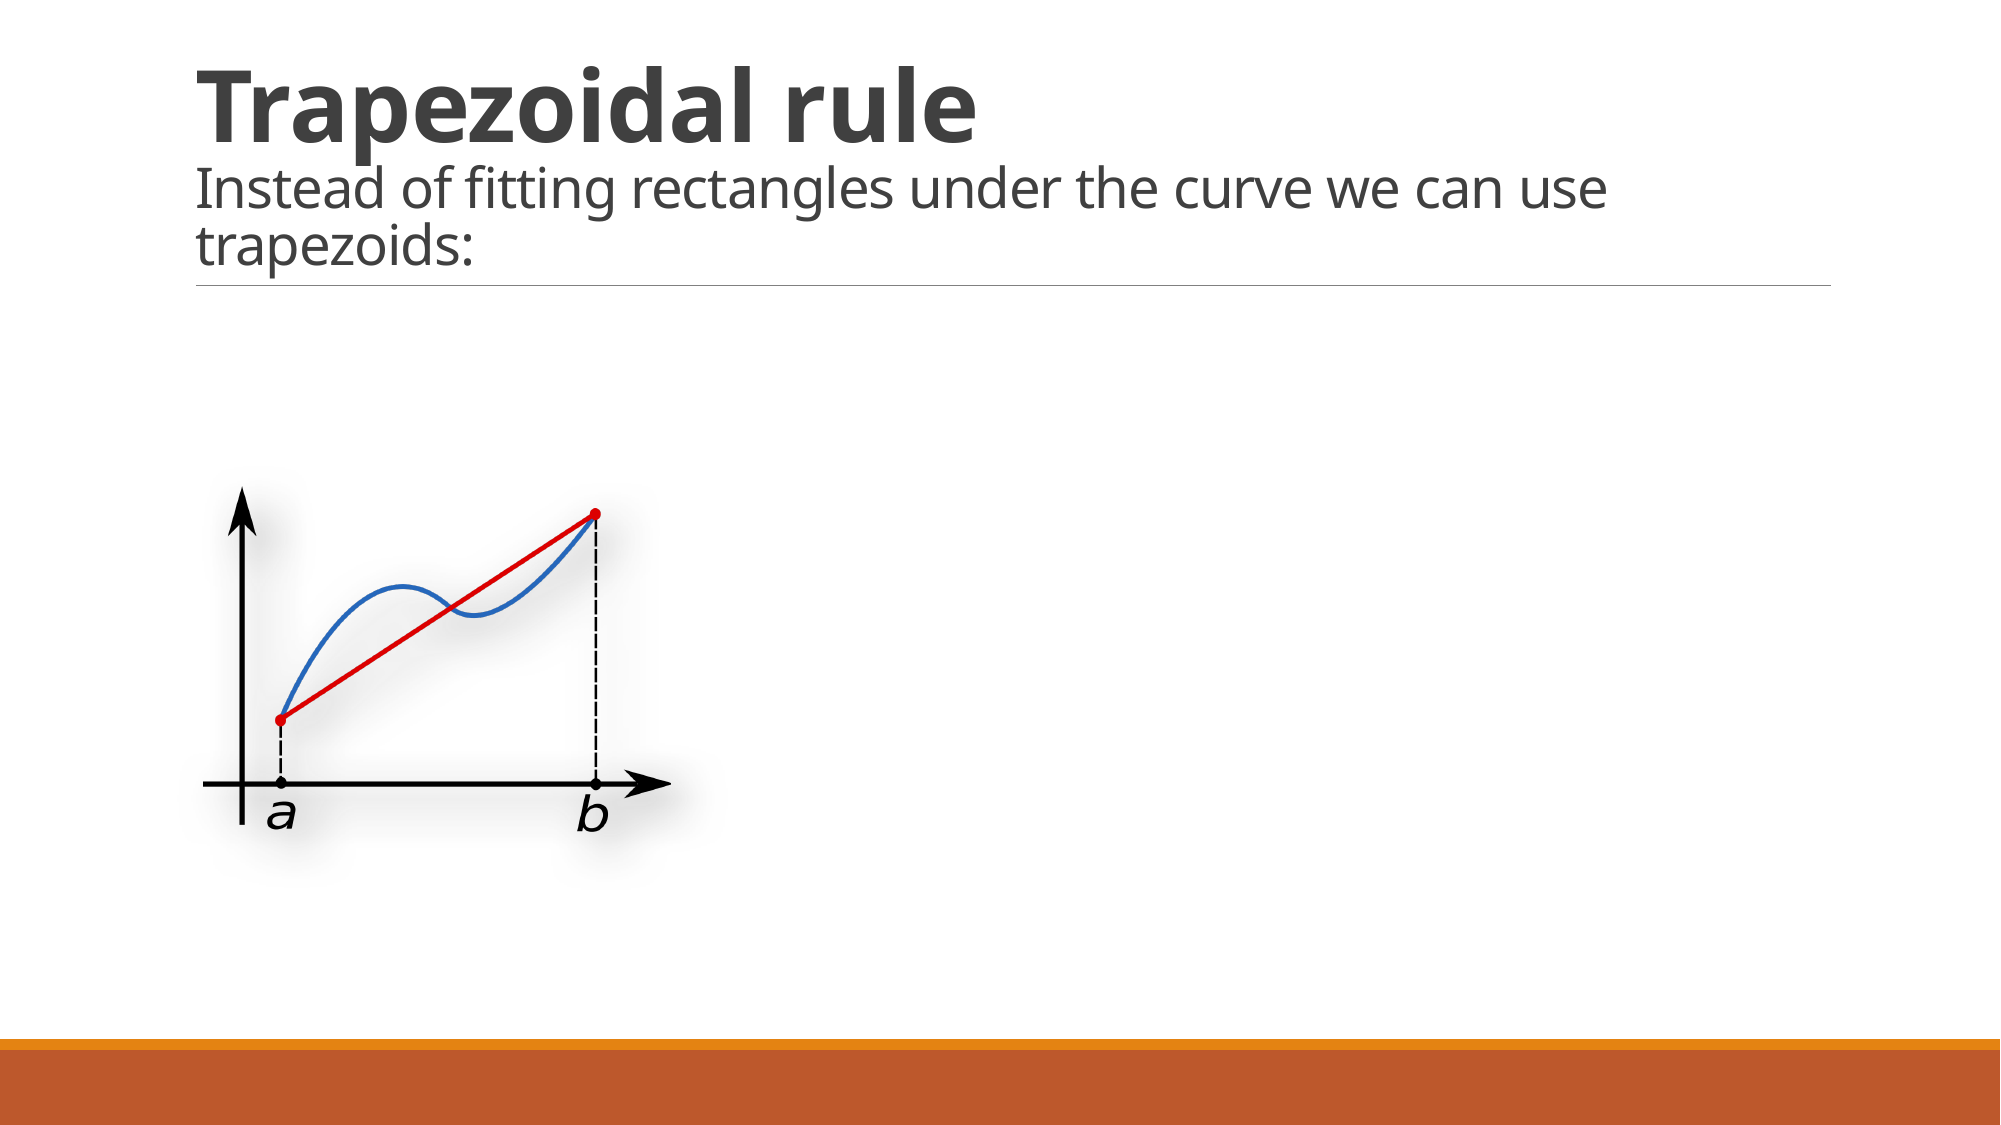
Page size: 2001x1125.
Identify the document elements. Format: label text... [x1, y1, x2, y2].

picture [200, 479, 672, 834]
title Trapezoidal rule Instead of fitting rectangles under the curve we can use trapezoids: [180, 47, 1830, 285]
